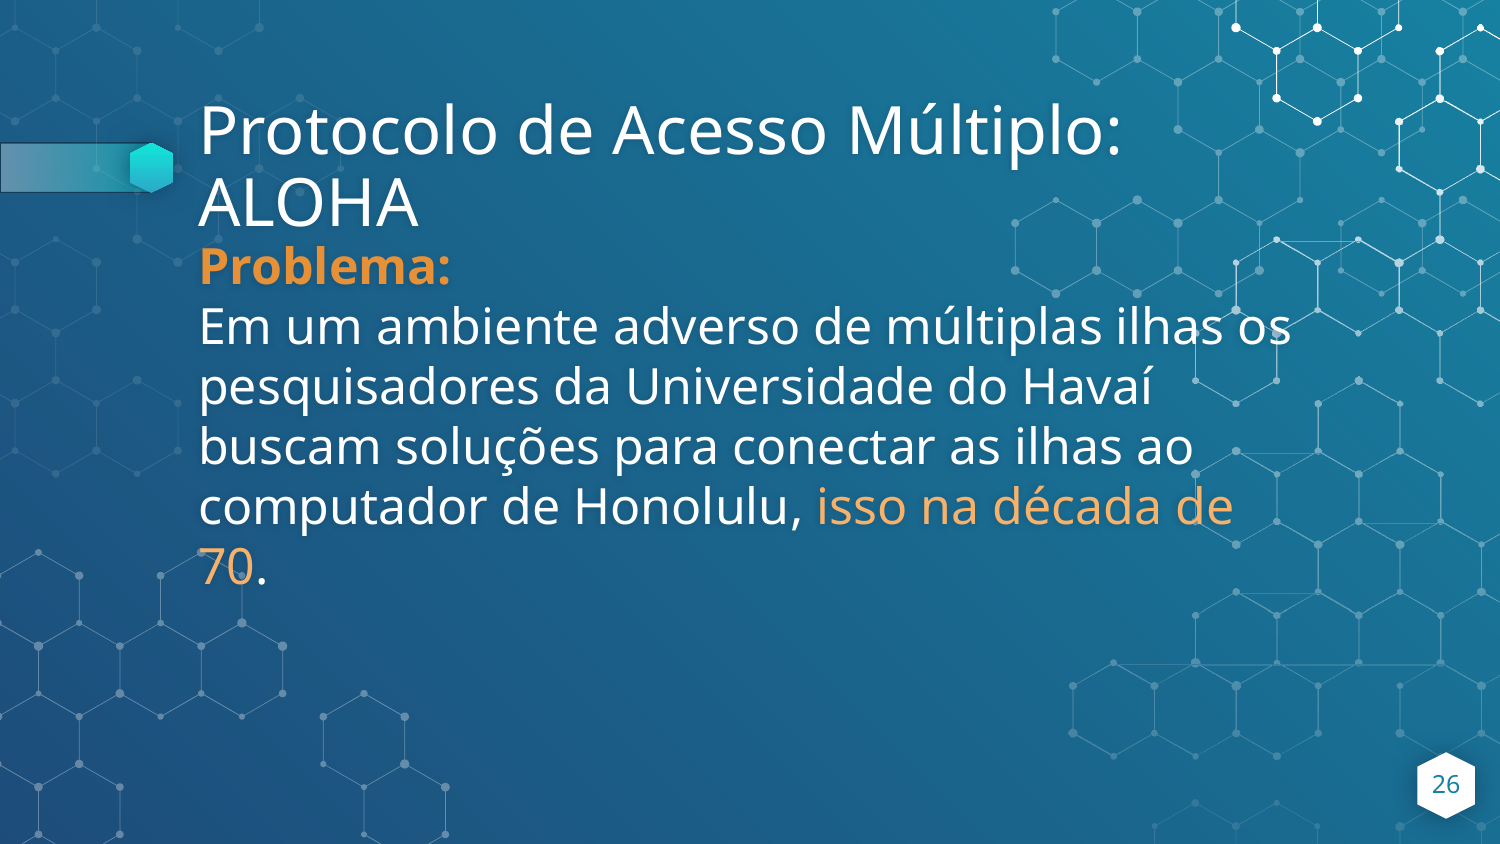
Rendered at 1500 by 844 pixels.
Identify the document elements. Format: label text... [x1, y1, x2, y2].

list Problema: Em um ambiente adverso de múltiplas ilhas os pesquisadores da Universidade do Havaí buscam soluções para conectar as ilhas ao computador de Honolulu, isso na década de 70. [198, 234, 1302, 396]
title Protocolo de Acesso Múltiplo: ALOHA [198, 140, 1302, 198]
slide_number ‹#› [1417, 752, 1475, 819]
